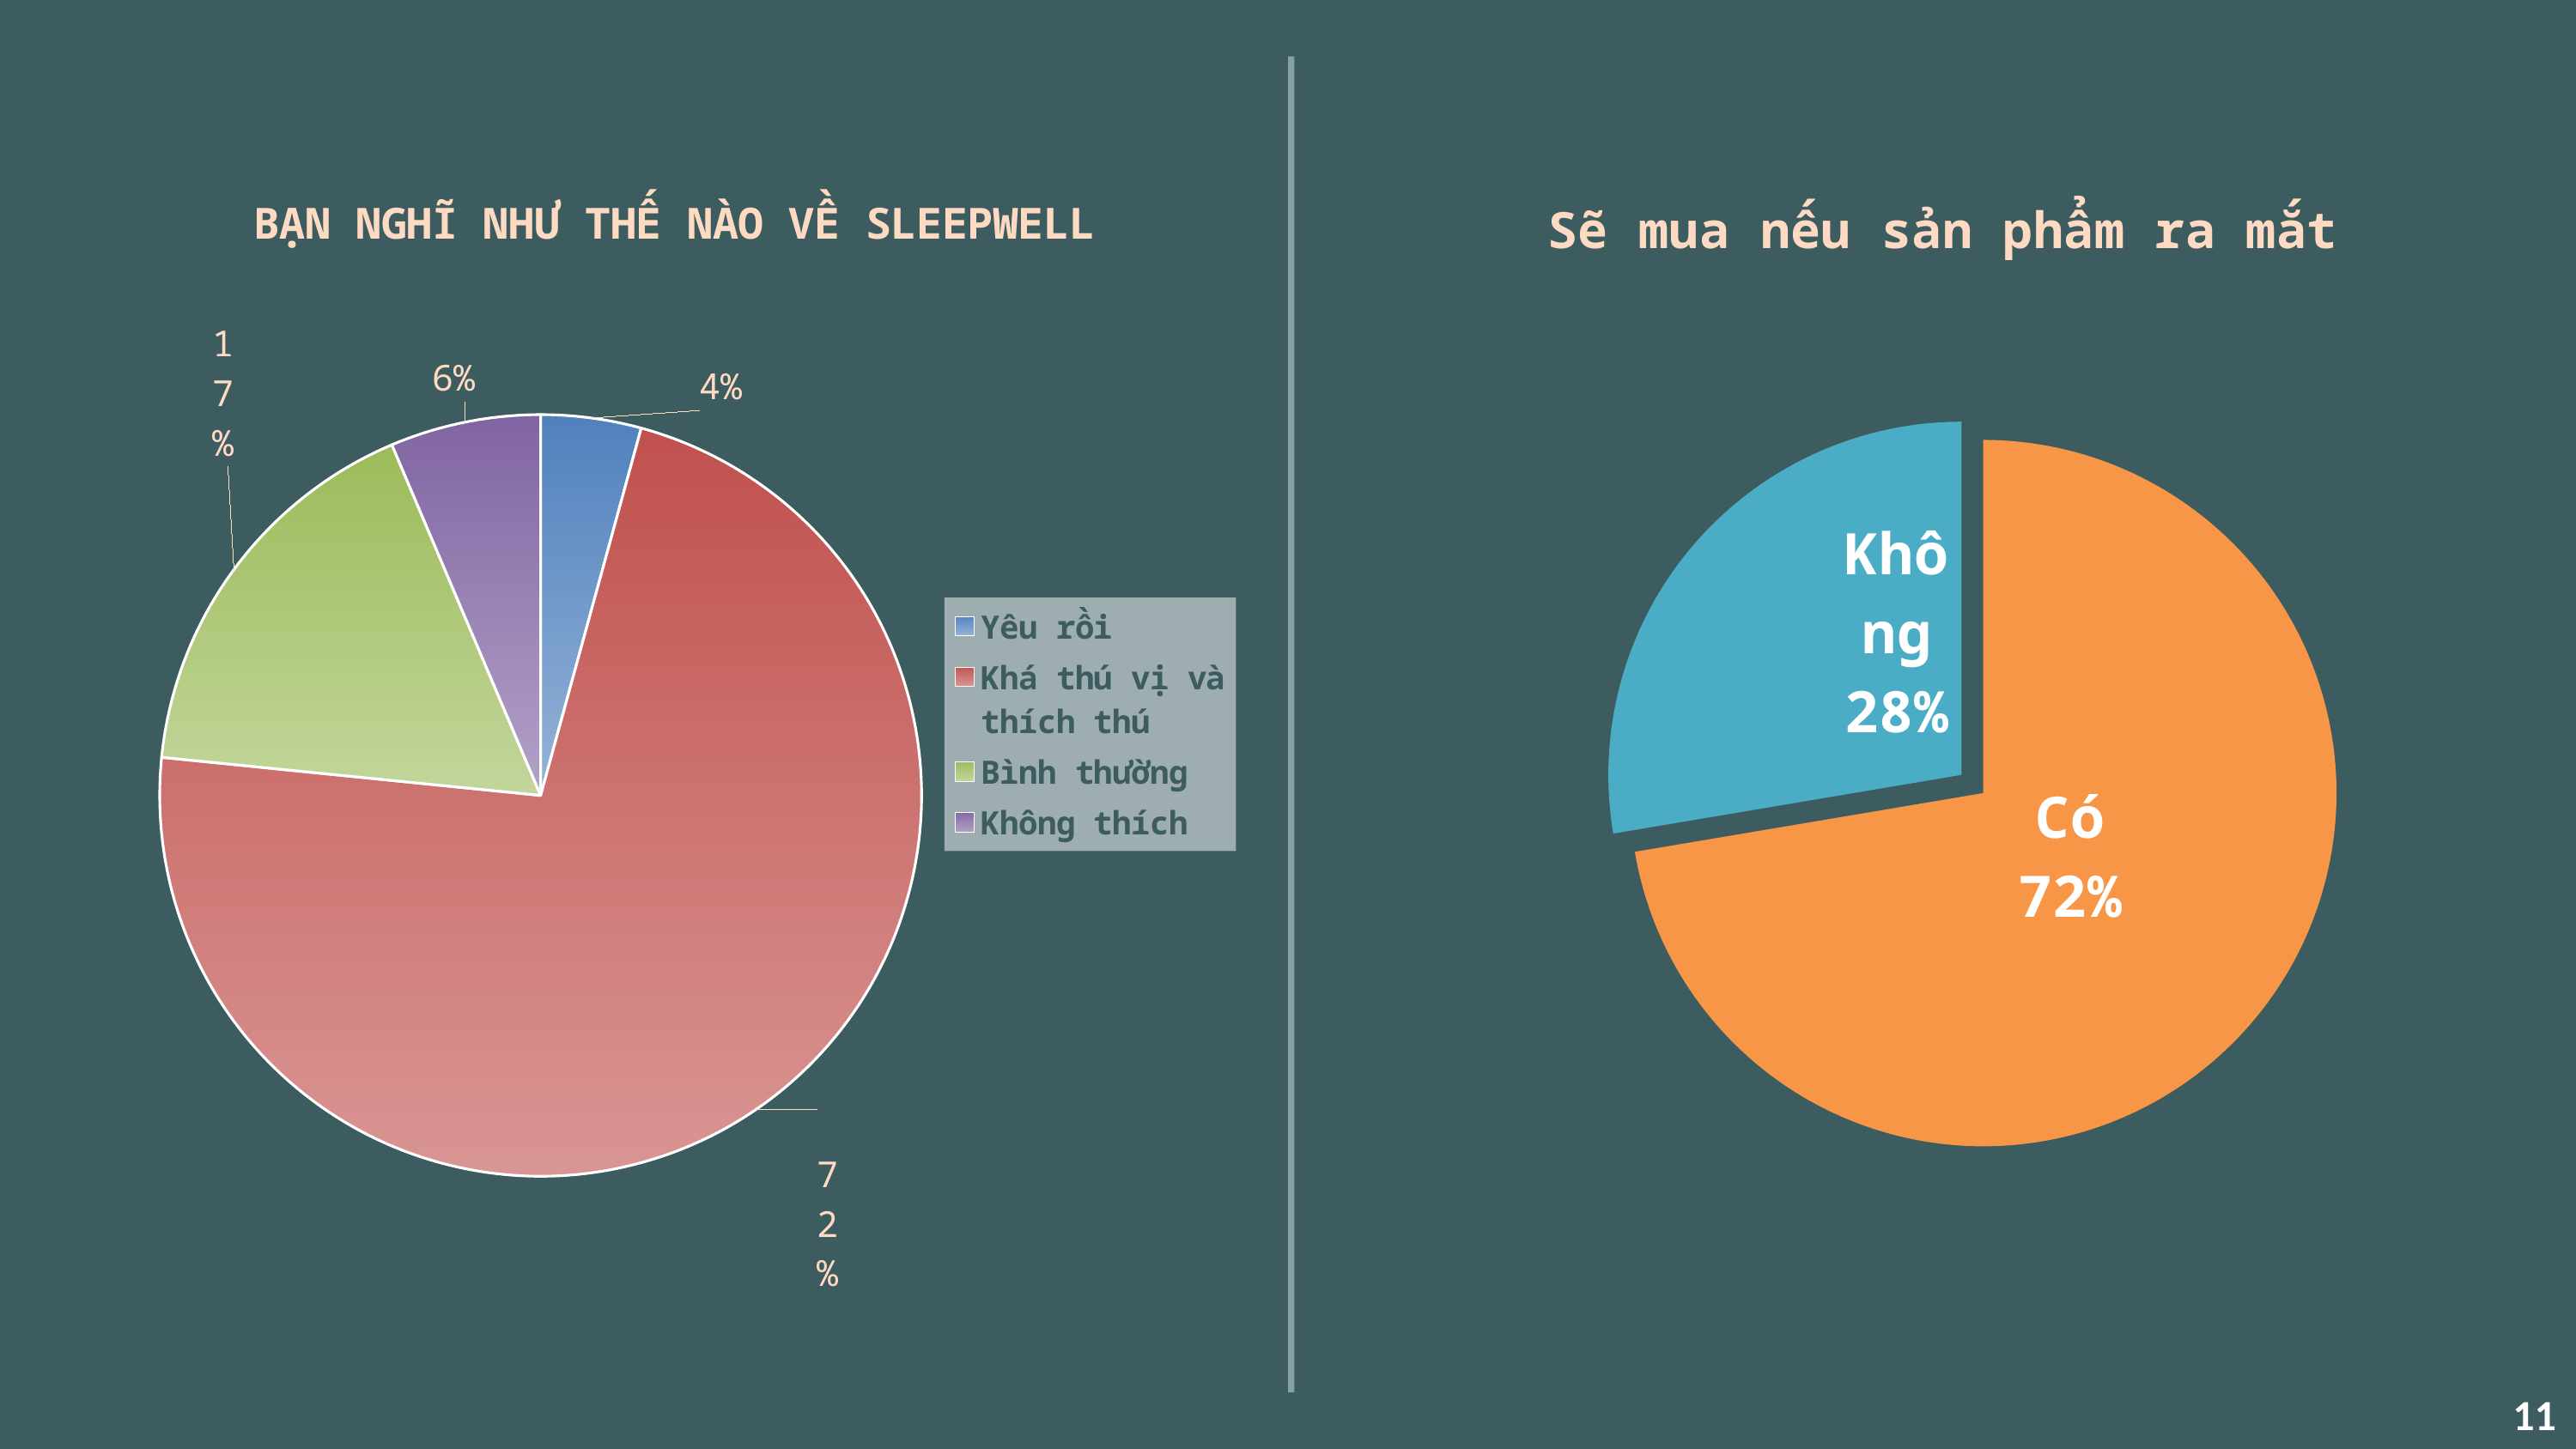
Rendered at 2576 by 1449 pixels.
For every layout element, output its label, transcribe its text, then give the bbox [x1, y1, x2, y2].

text_box [1288, 56, 1295, 1392]
chart [100, 149, 1248, 1299]
text_box 11 [2500, 1380, 2576, 1446]
chart [1410, 149, 2476, 1299]
